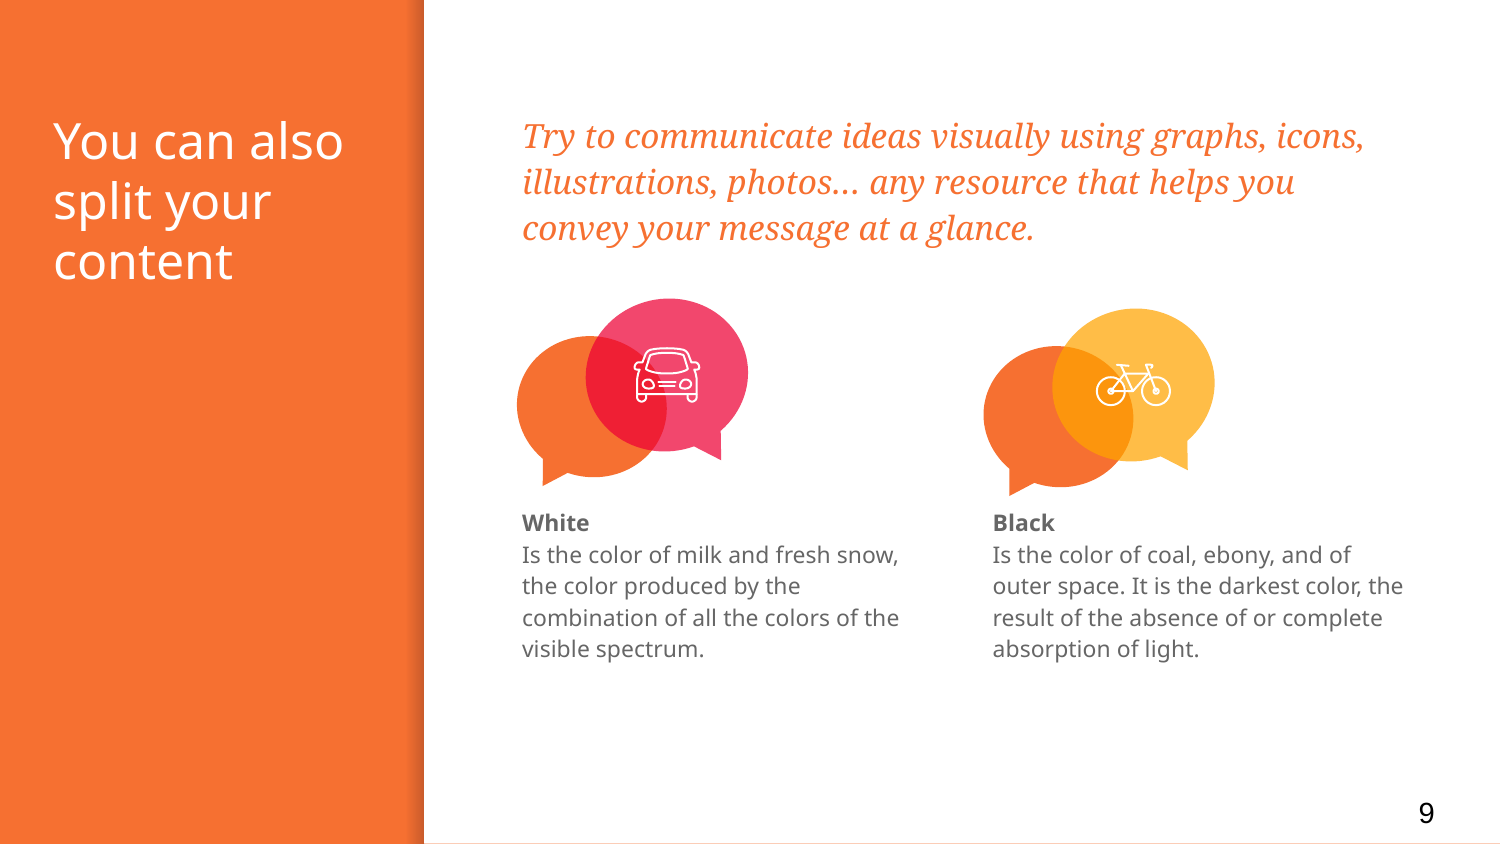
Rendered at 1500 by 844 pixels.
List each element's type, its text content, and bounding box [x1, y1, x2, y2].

text_box [983, 346, 1119, 497]
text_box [1096, 364, 1171, 406]
text_box [585, 298, 749, 461]
list White Is the color of milk and fresh snow, the color produced by the combination of all the colors of the visible spectrum. [506, 489, 955, 748]
text_box [1052, 308, 1215, 471]
list Try to communicate ideas visually using graphs, icons, illustrations, photos… any resource that helps you convey your message at a glance. [506, 94, 1425, 293]
list Black Is the color of coal, ebony, and of outer space. It is the darkest color, the result of the absence of or complete absorption of light. [977, 489, 1425, 748]
title You can also split your content [38, 94, 375, 748]
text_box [634, 347, 700, 402]
text_box [516, 336, 652, 487]
slide_number 9 [1403, 779, 1494, 844]
